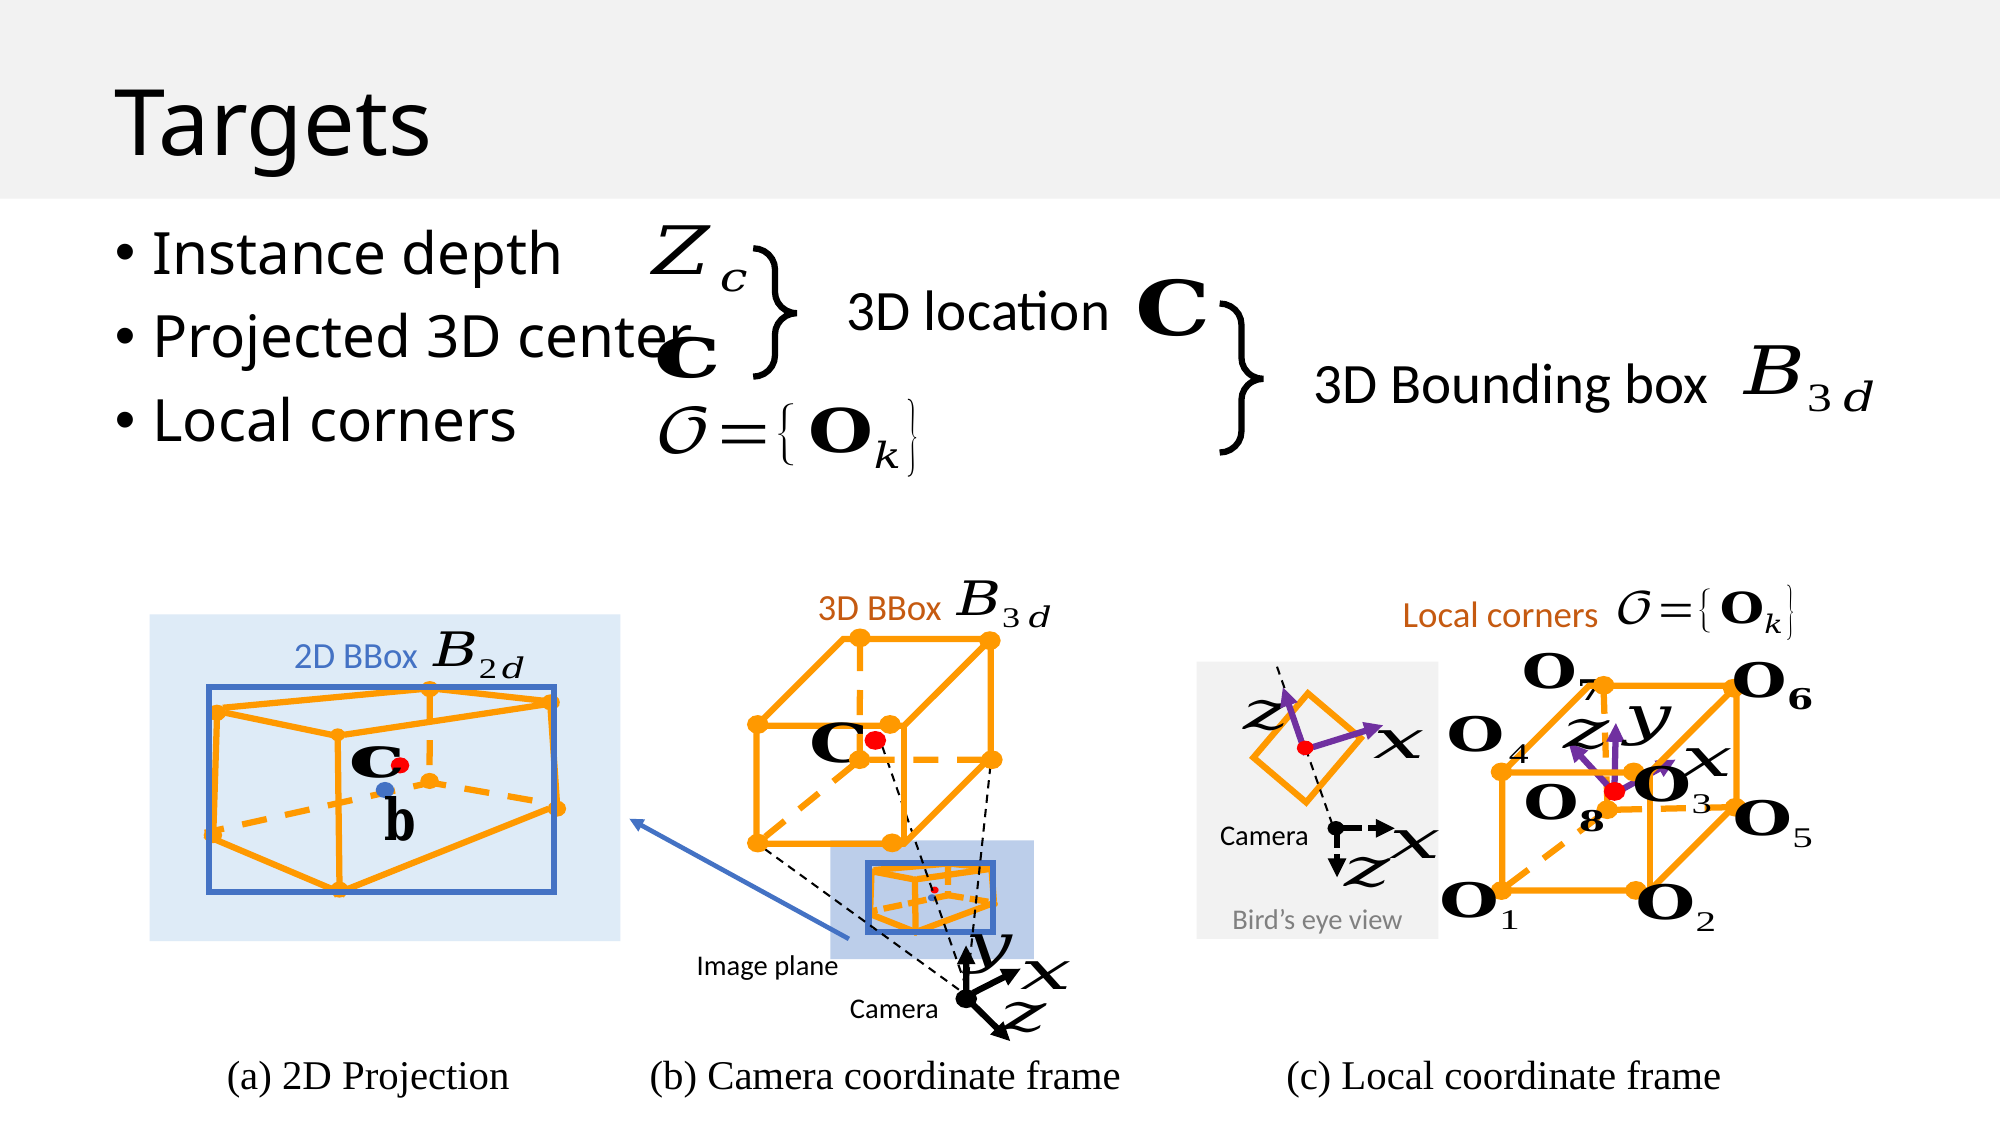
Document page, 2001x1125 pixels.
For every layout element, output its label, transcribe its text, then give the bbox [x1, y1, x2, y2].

title Targets [99, 59, 1902, 193]
text_box [1219, 302, 1264, 454]
text_box 3D Bounding box [1298, 339, 1724, 423]
text_box 3D location [831, 265, 1126, 349]
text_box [149, 573, 1815, 1107]
text_box [753, 247, 797, 378]
list Instance depth Projected 3D center Local corners [99, 216, 1912, 492]
